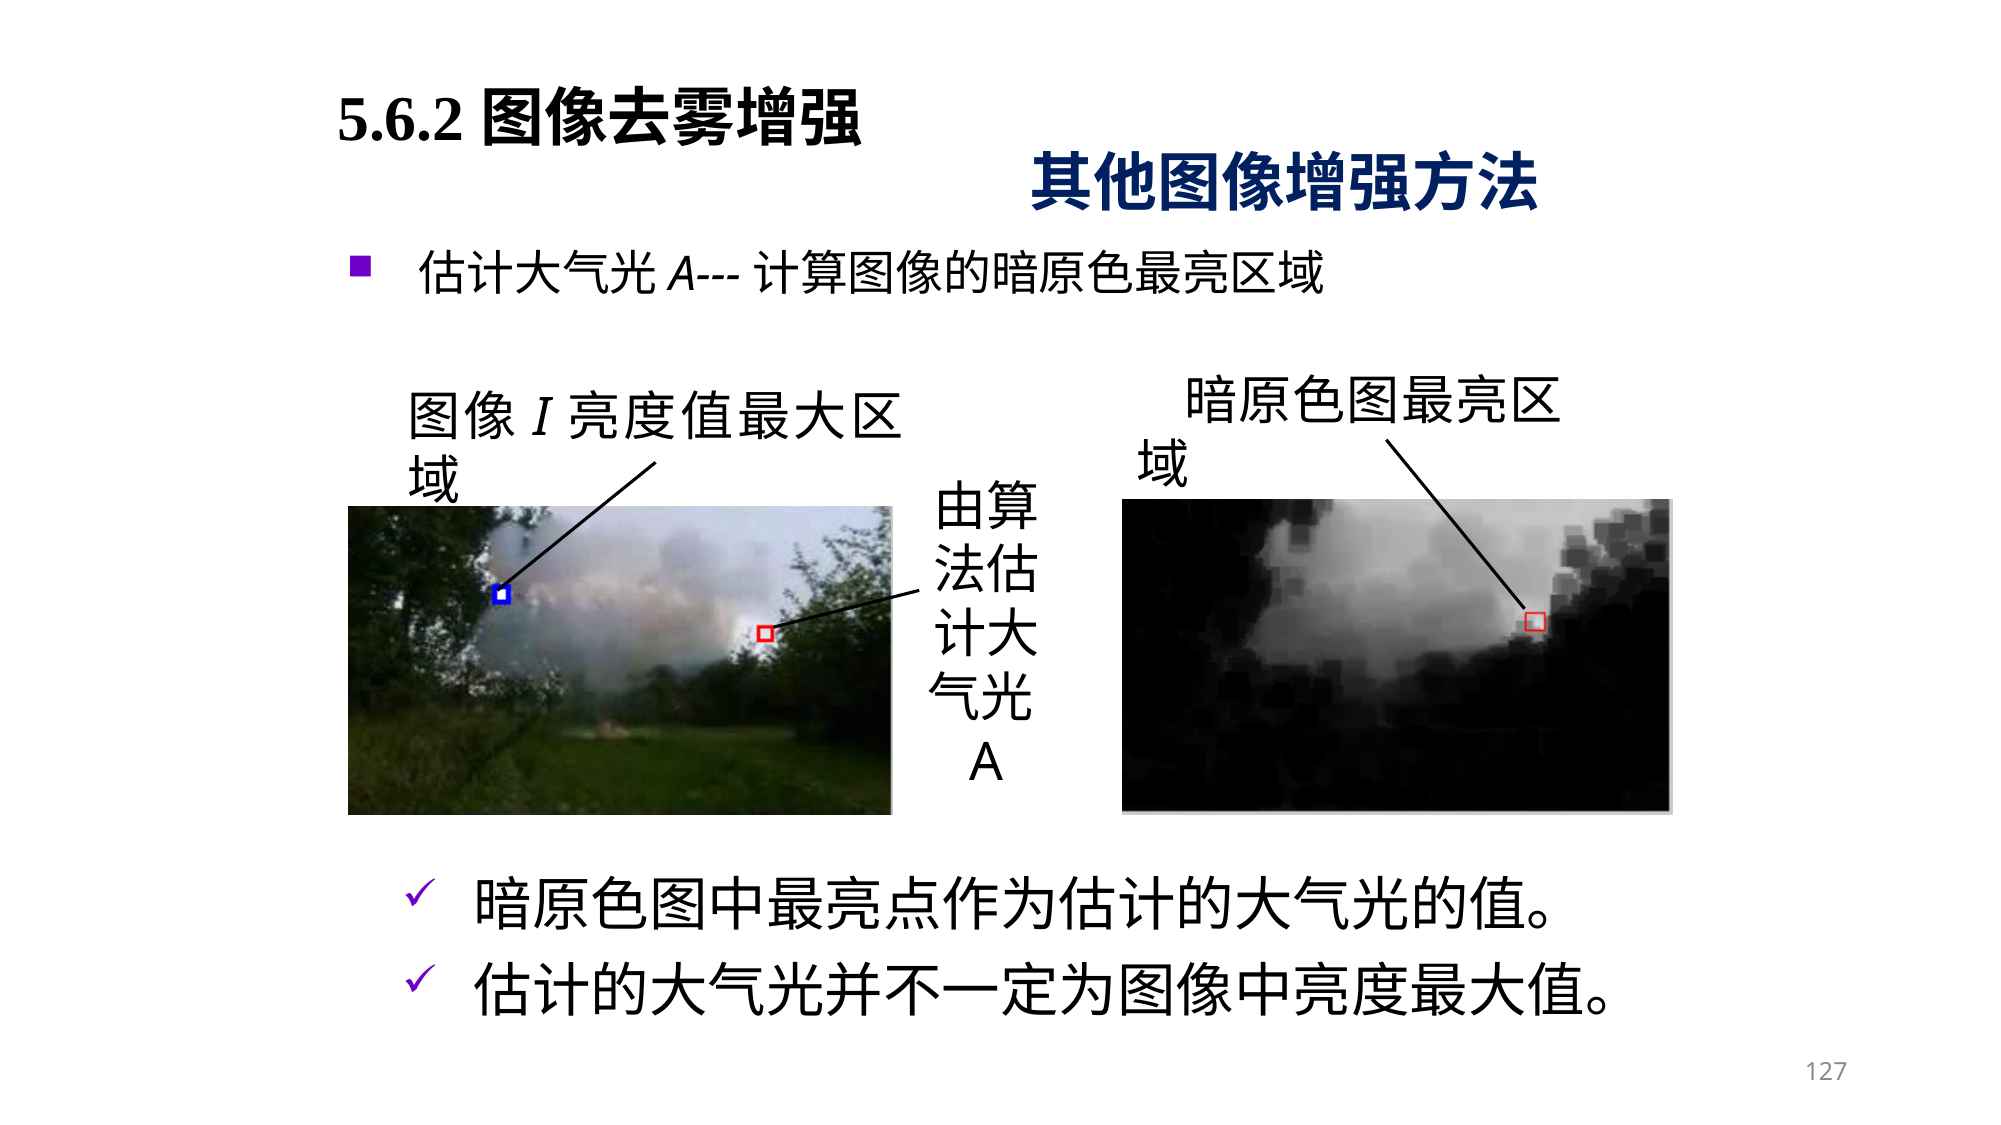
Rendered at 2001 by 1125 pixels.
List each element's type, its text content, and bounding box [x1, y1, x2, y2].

slide_number 127 [1412, 1042, 1863, 1103]
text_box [773, 590, 920, 628]
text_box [497, 462, 656, 591]
picture [1122, 499, 1673, 816]
text_box 暗原色图中最亮点作为估计的大气光的值。 估计的大气光并不一定为图像中亮度最大值。 [387, 859, 1681, 1031]
text_box 其他图像增强方法 [894, 147, 1675, 213]
picture [348, 506, 893, 815]
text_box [1386, 439, 1525, 609]
text_box 由算法估计大气光A [920, 527, 1053, 736]
text_box 暗原色图最亮区域 [1121, 358, 1578, 438]
text_box 估计大气光A---计算图像的暗原色最亮区域 [332, 235, 1341, 308]
text_box 图像I亮度值最大区域 [392, 375, 919, 454]
text_box 5.6.2图像去雾增强 [322, 50, 1475, 180]
